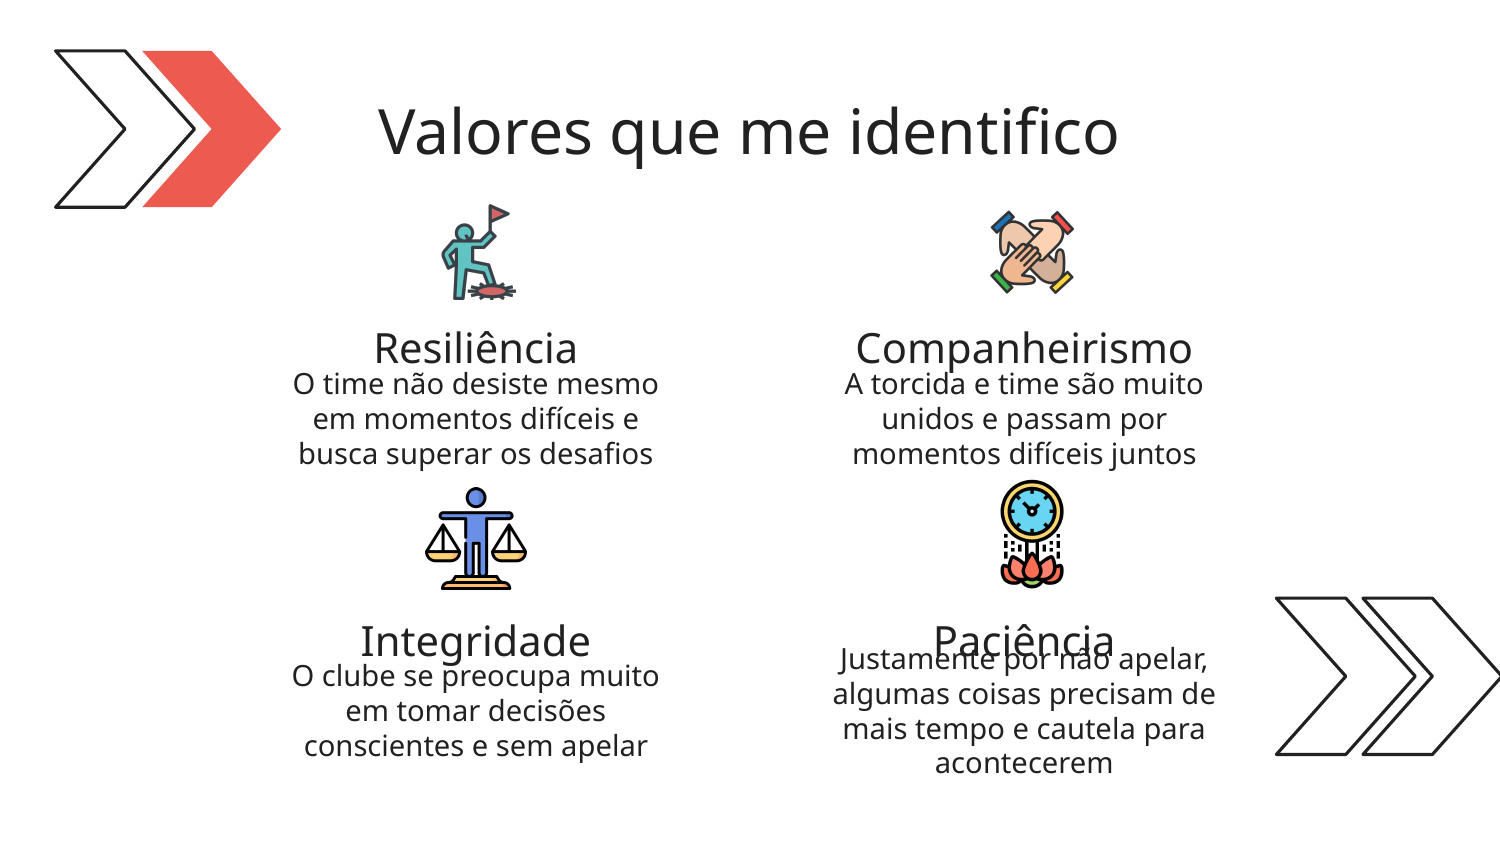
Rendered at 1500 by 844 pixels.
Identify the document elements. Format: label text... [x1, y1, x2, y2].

picture [980, 200, 1084, 303]
subtitle Paciência [811, 612, 1238, 669]
subtitle Integridade [263, 612, 689, 665]
subtitle Companheirismo [811, 319, 1238, 373]
title Valores que me identifico [116, 91, 1383, 167]
subtitle Justamente por não apelar, algumas coisas precisam de mais tempo e cautela para acontecerem [811, 669, 1238, 755]
picture [424, 487, 527, 590]
picture [976, 477, 1088, 590]
subtitle Resiliência [263, 319, 689, 373]
picture [429, 200, 532, 303]
subtitle O clube se preocupa muito em tomar decisões conscientes e sem apelar [263, 665, 689, 755]
subtitle A torcida e time são muito unidos e passam por momentos difíceis juntos [811, 373, 1238, 462]
subtitle O time não desiste mesmo em momentos difíceis e busca superar os desafios [263, 373, 689, 462]
